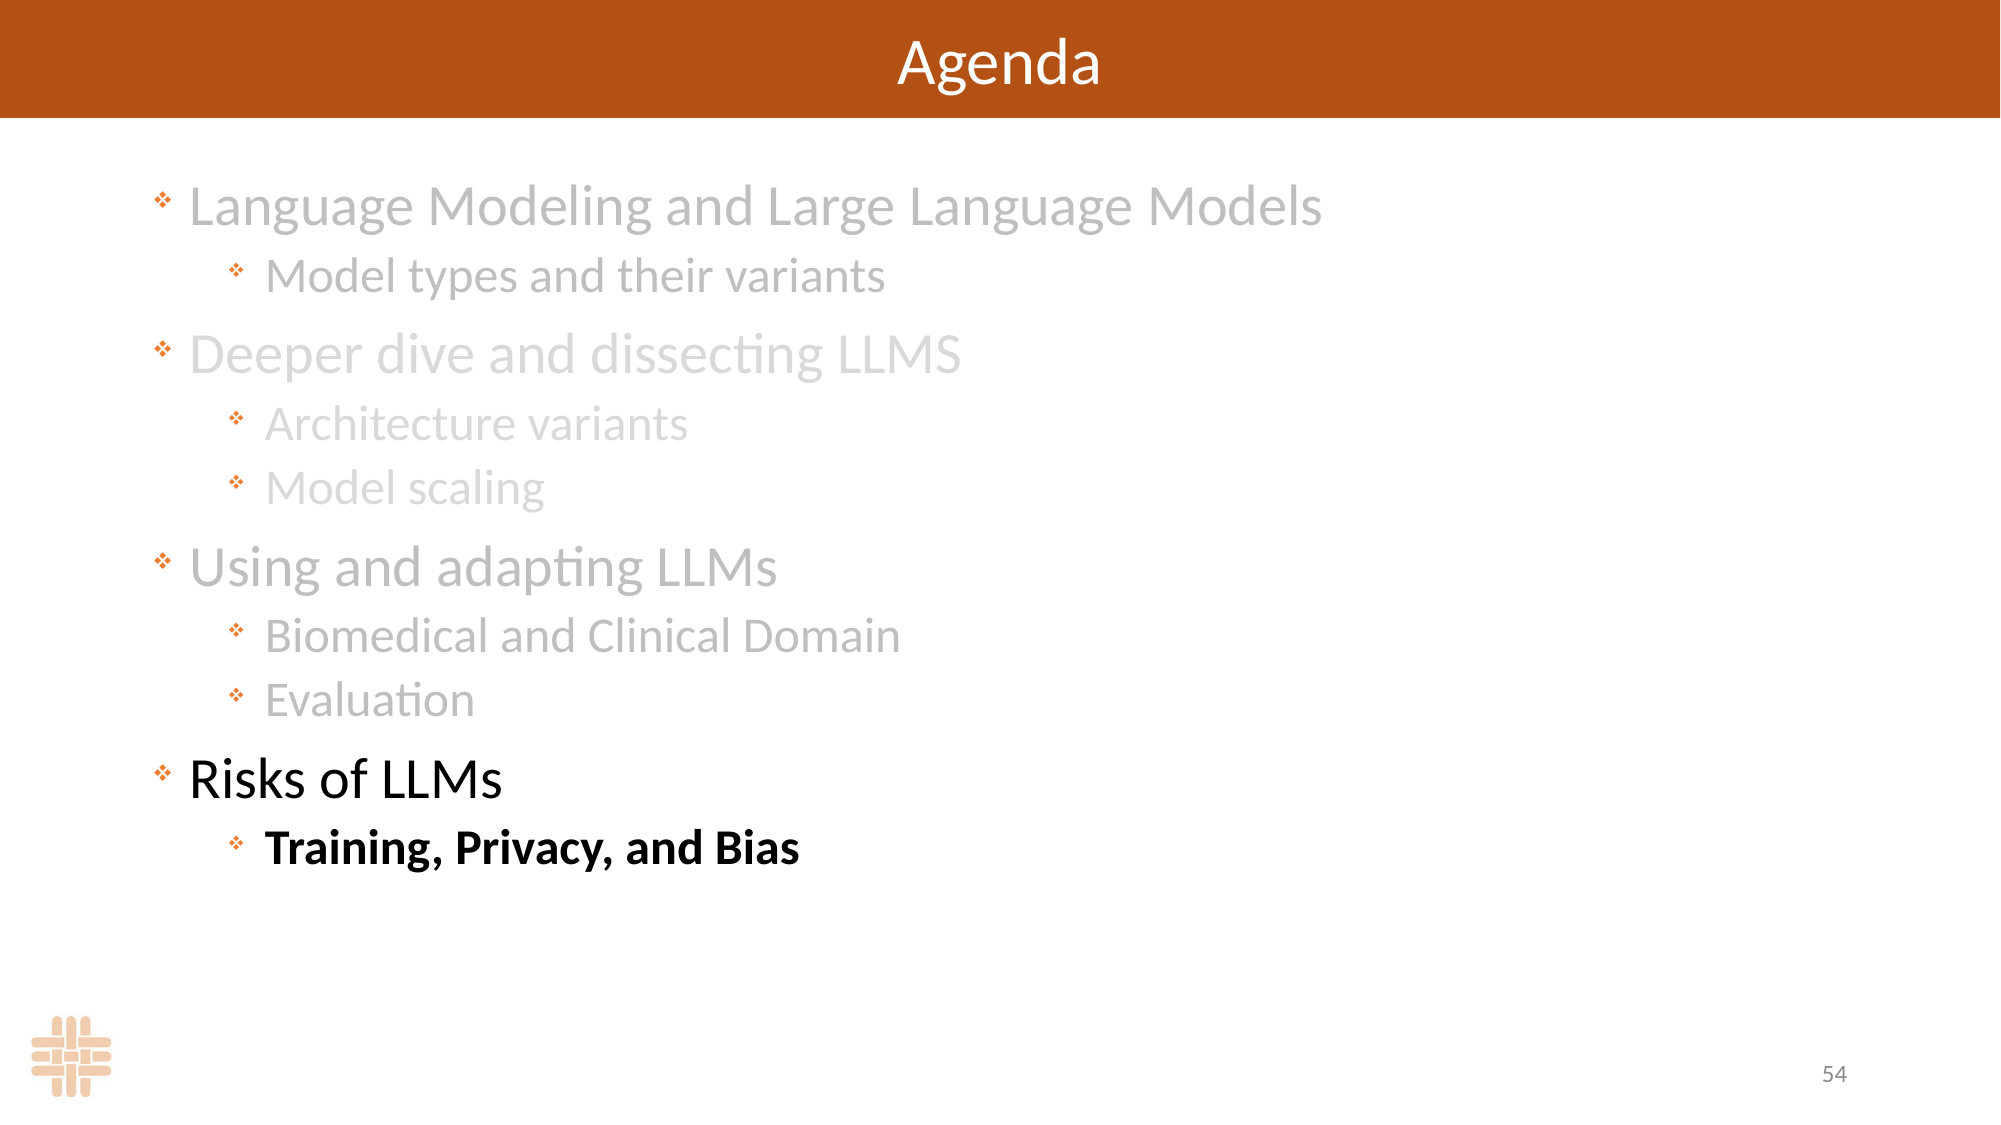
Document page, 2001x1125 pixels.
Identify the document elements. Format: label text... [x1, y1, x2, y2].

title Agenda [0, 21, 2000, 106]
picture [0, 0, 2001, 1125]
slide_number 54 [1412, 1042, 1863, 1103]
list Language Modeling and Large Language Models Model types and their variants Deeper dive and dissecting LLMS Architecture variants Model scaling Using and adapting LLMs Biomedical and Clinical Domain Evaluation Risks of LLMs Training, Privacy, and Bias [137, 168, 1863, 1014]
